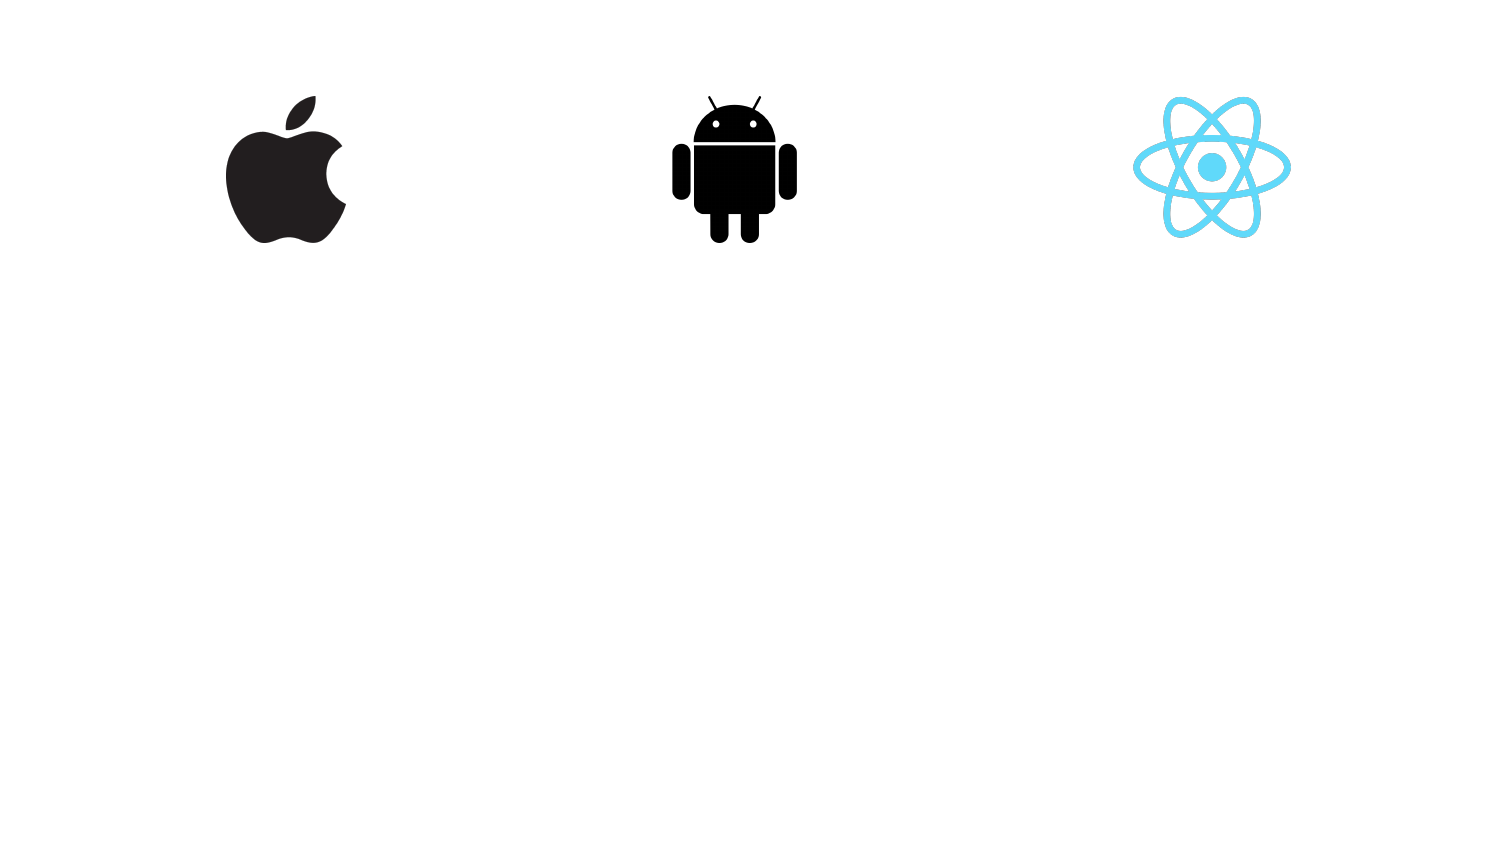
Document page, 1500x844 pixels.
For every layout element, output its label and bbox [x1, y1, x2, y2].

picture [226, 96, 346, 244]
picture [660, 96, 808, 244]
picture [1122, 80, 1303, 260]
